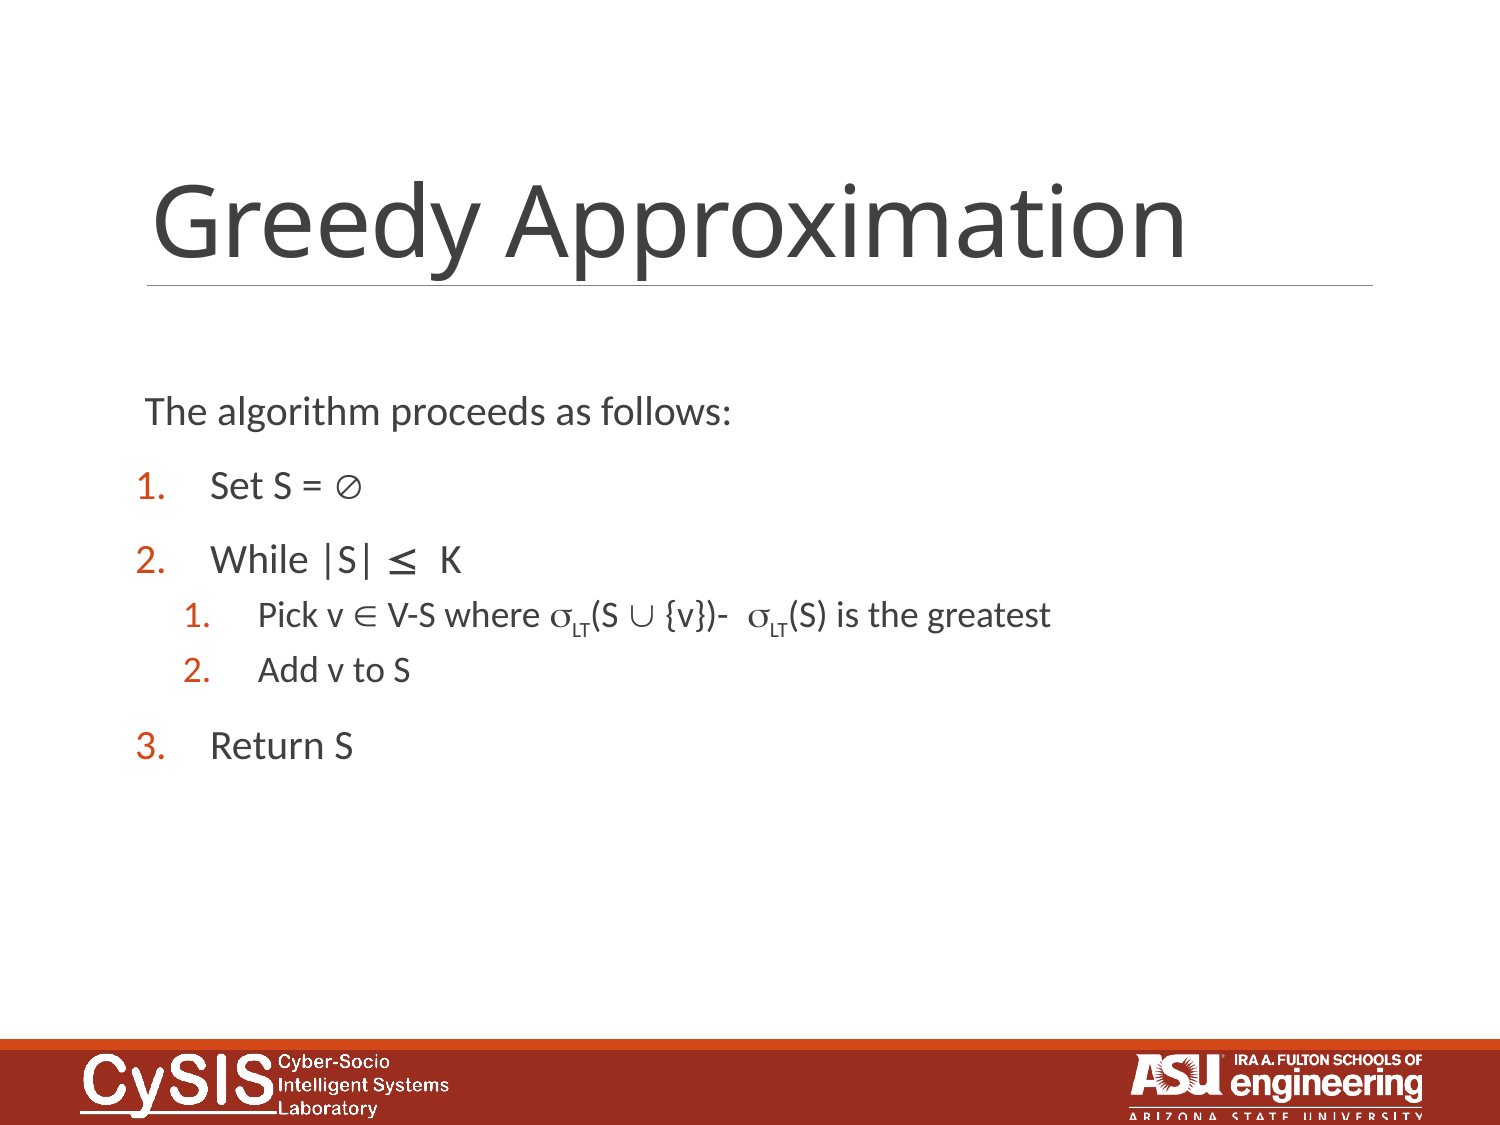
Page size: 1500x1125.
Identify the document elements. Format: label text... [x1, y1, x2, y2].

list The algorithm proceeds as follows: Set S = Æ While |S| £ K Pick v Î V-S where sLT(S È {v})- sLT(S) is the greatest Add v to S Return S [135, 302, 1373, 963]
title Greedy Approximation [135, 47, 1373, 285]
picture [60, 1027, 464, 1125]
